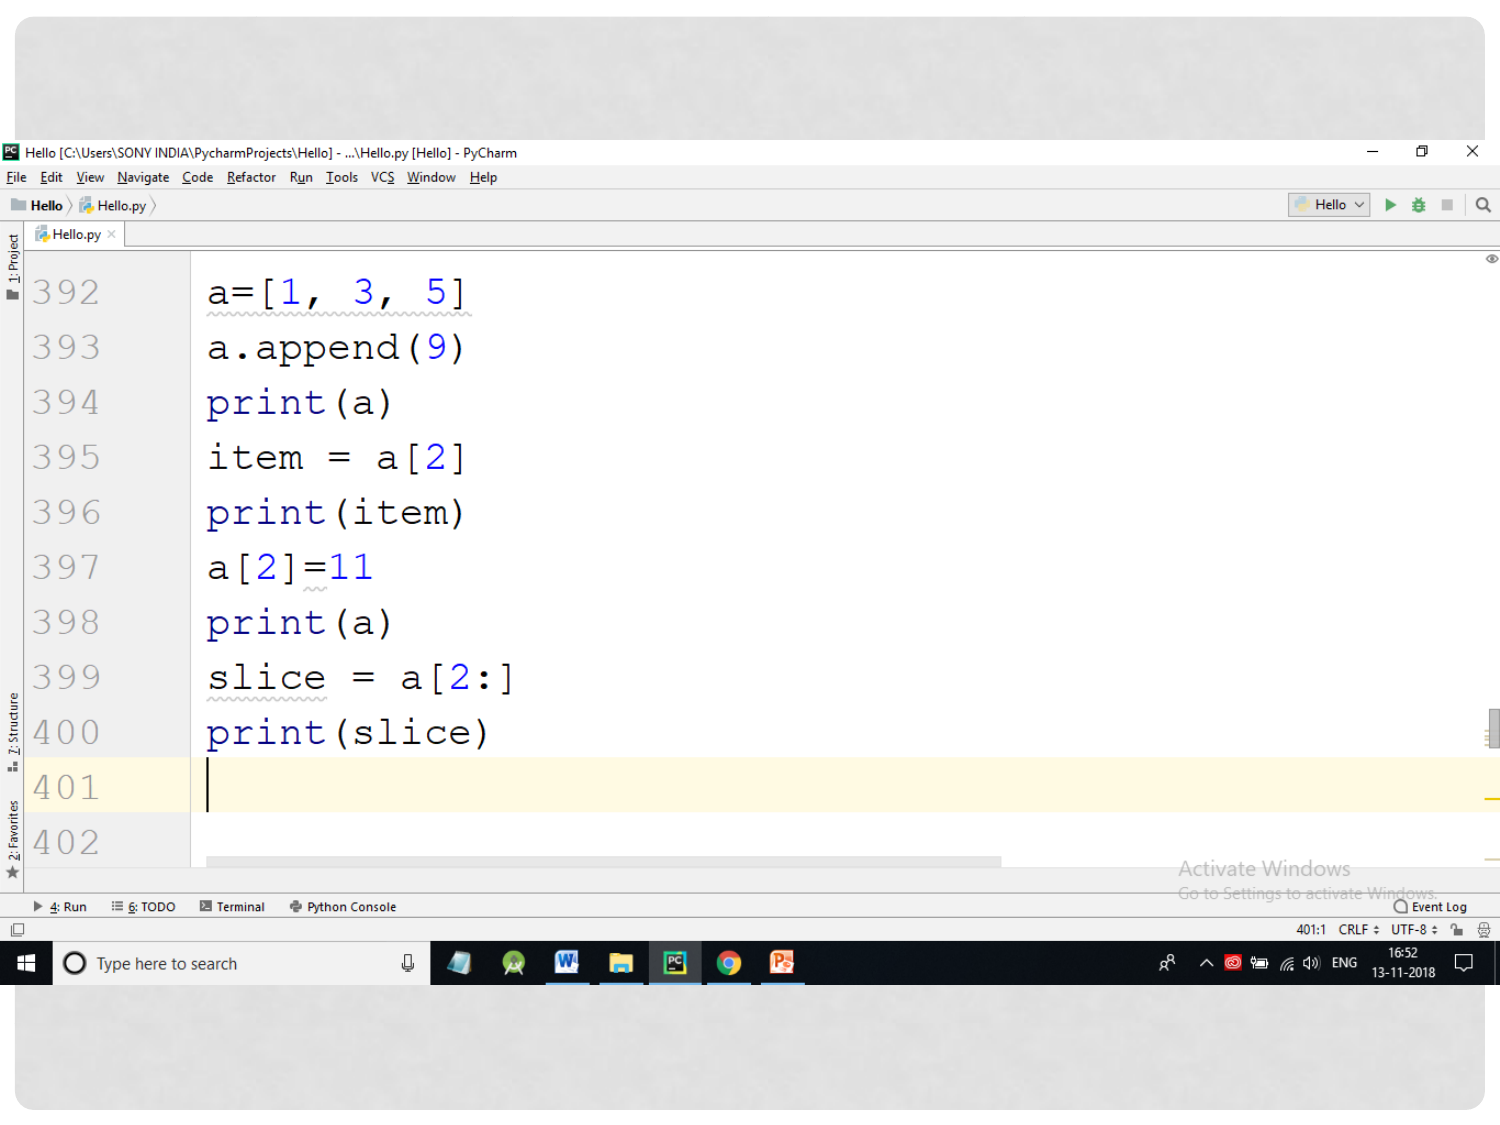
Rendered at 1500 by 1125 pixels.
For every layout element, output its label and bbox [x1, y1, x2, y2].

picture [0, 140, 1500, 985]
